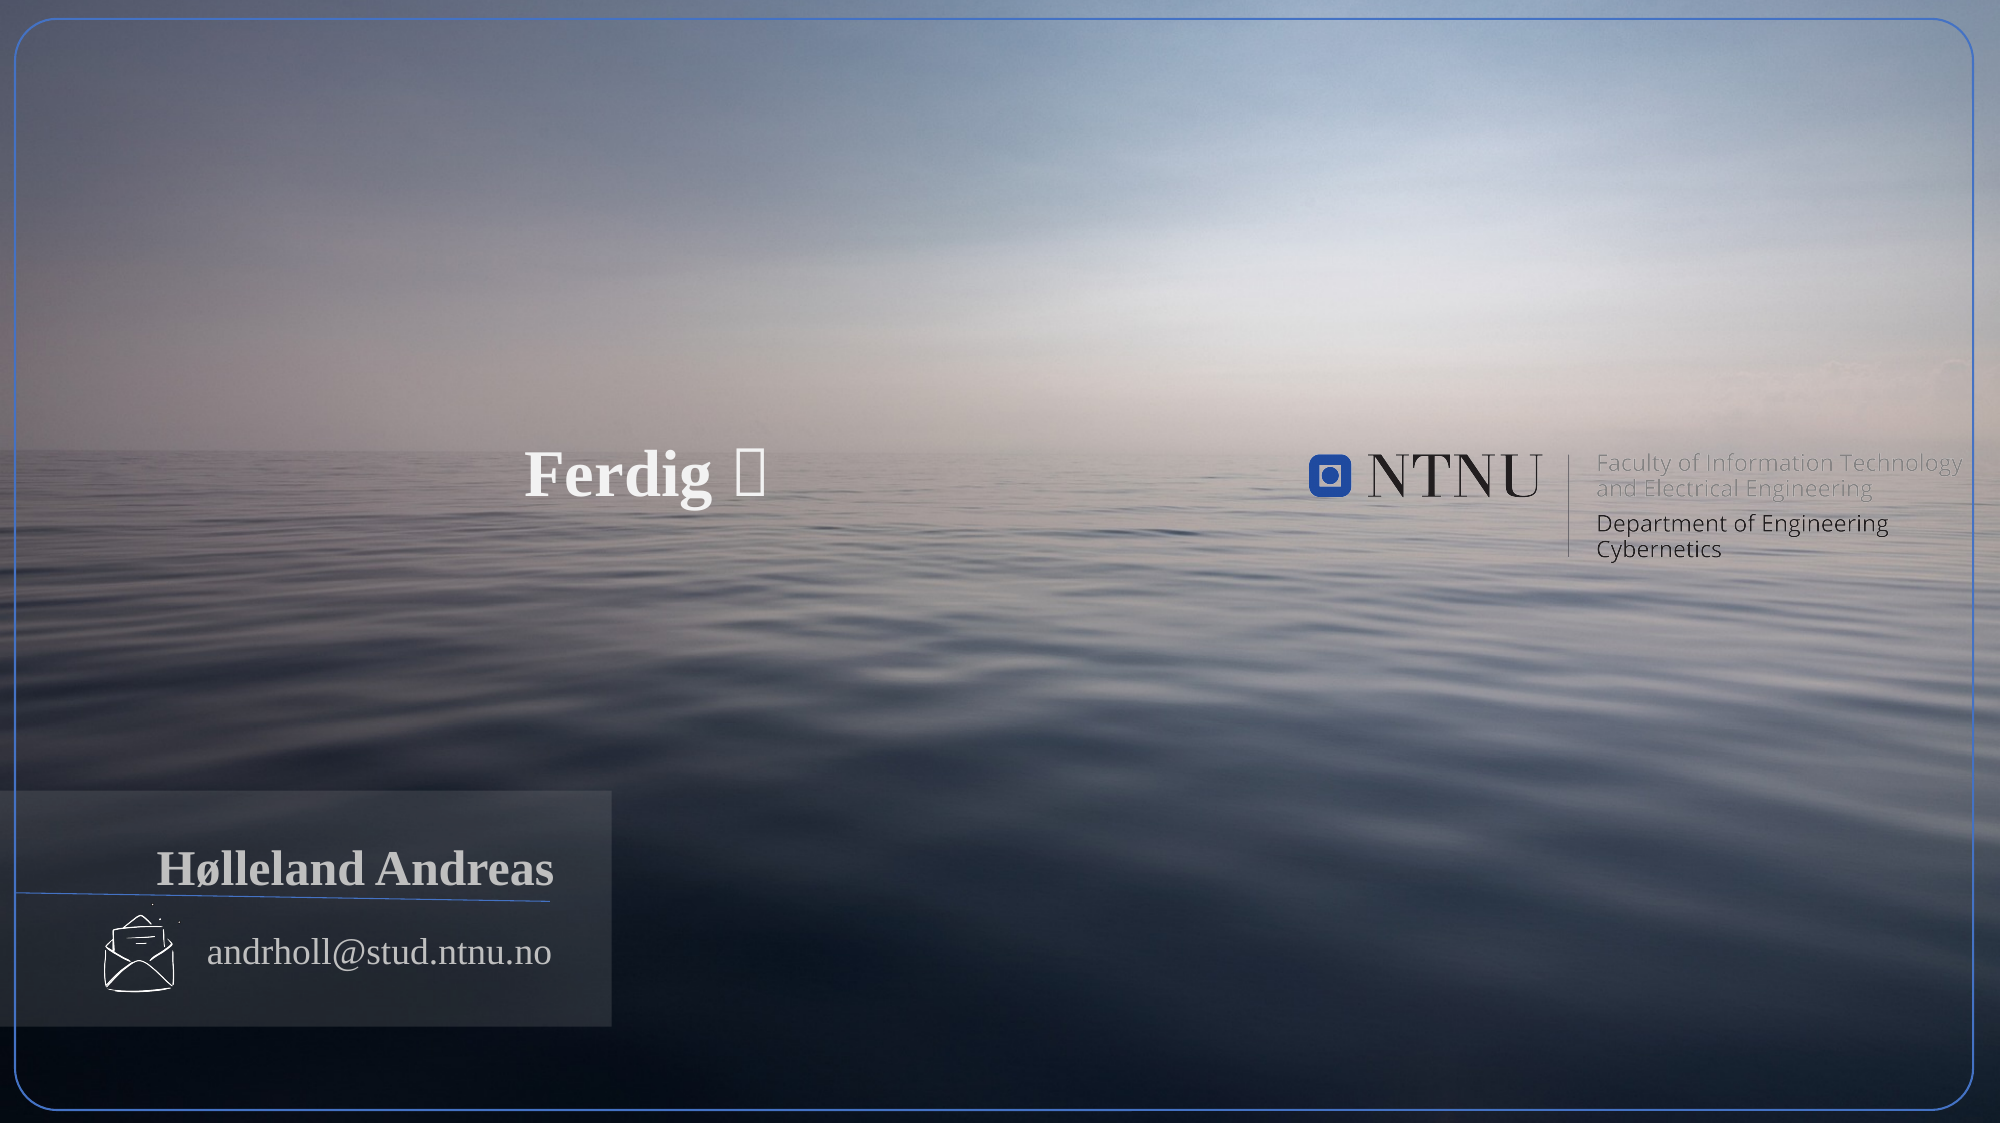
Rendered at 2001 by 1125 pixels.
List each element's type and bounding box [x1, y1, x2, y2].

text_box [14, 892, 550, 902]
picture [0, 0, 2000, 1123]
